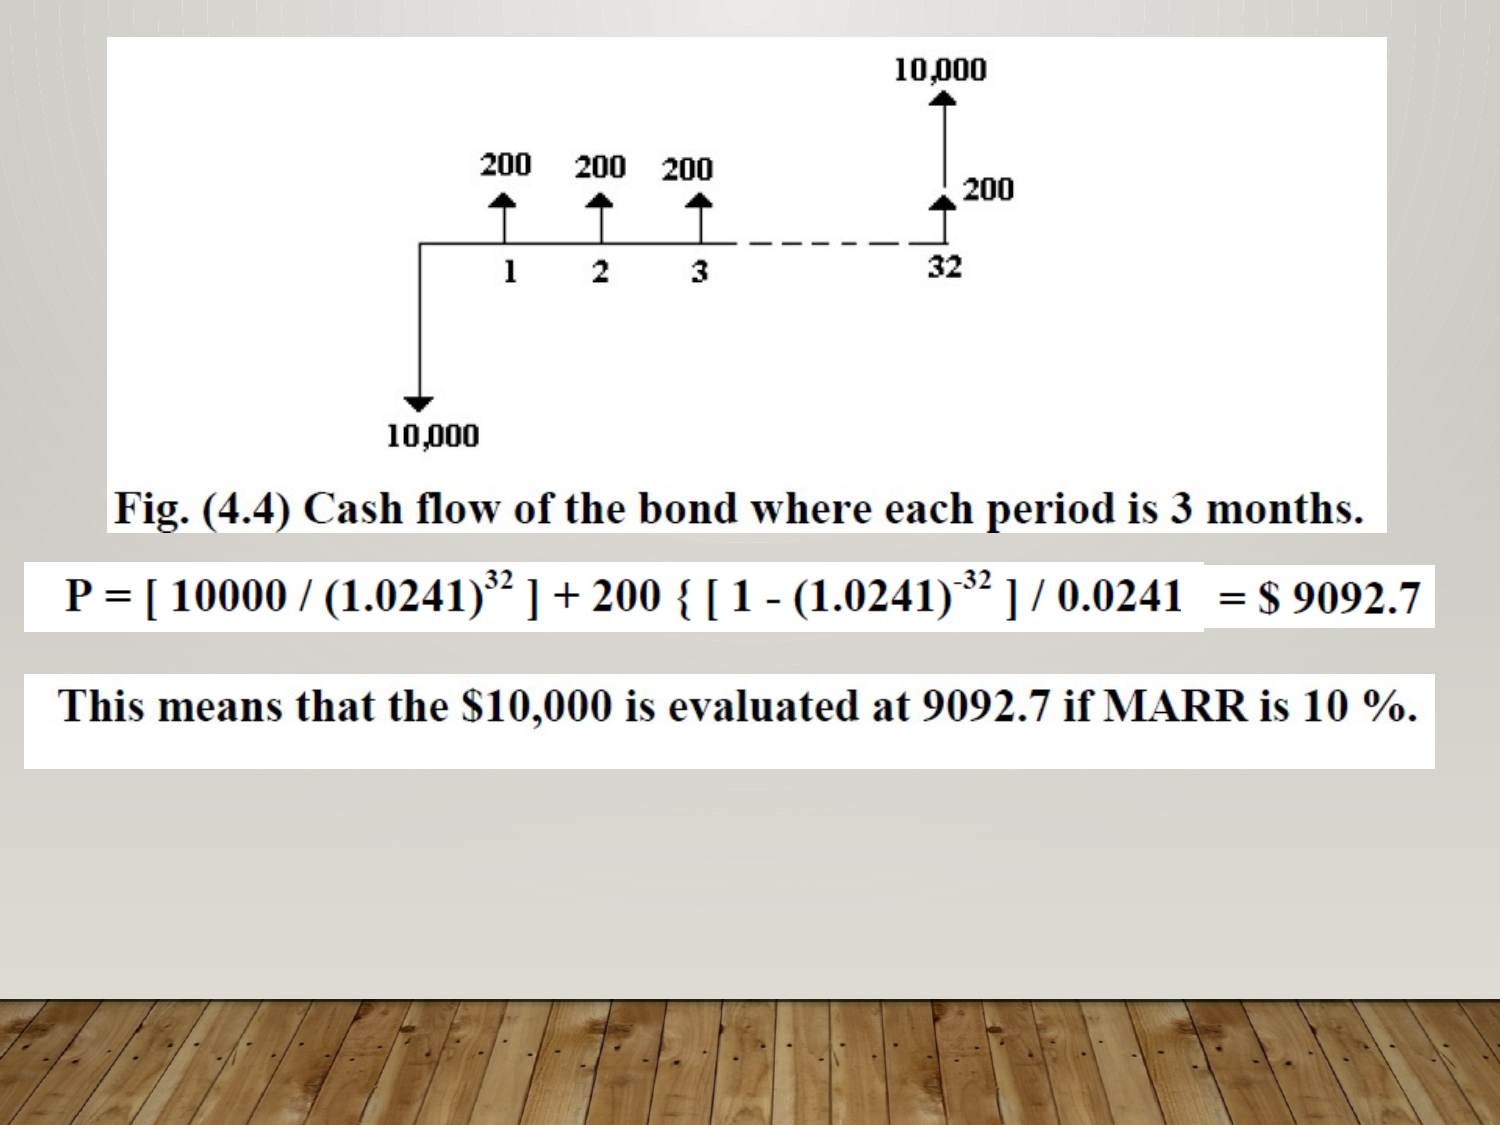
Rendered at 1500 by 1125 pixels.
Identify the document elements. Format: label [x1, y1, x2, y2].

text_box [24, 562, 1436, 632]
picture [107, 37, 1388, 534]
picture [24, 674, 1435, 769]
picture [0, 999, 1500, 1125]
